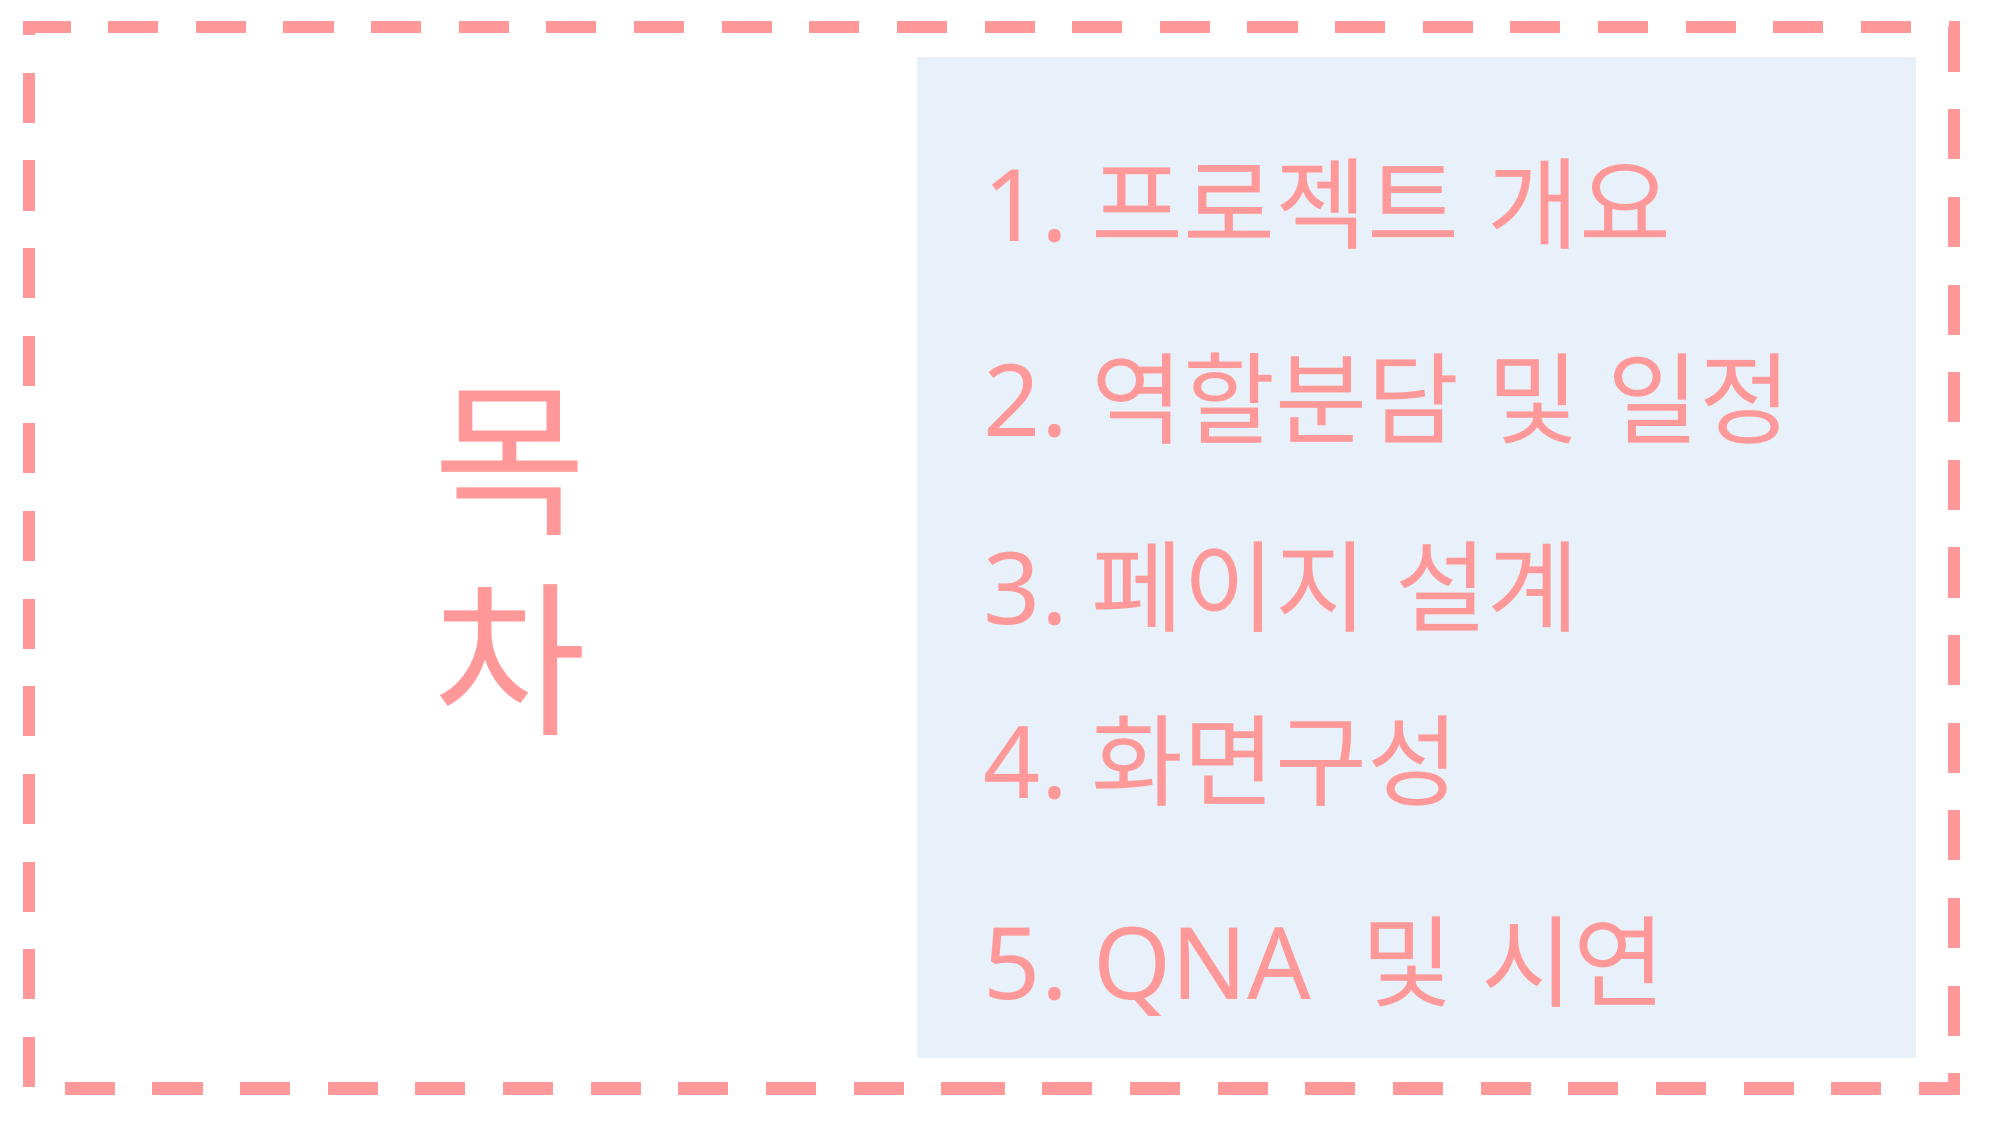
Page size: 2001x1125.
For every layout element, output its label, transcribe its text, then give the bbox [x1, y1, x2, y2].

text_box 2.역할분담 및 일정 [969, 329, 1864, 465]
text_box 5. QNA 및 시연 [969, 892, 2000, 1028]
text_box 4.화면구성 [969, 691, 2000, 827]
text_box [915, 55, 1918, 1060]
text_box 1.프로젝트 개요 [969, 134, 1733, 269]
text_box 3.페이지 설계 [969, 516, 1972, 652]
text_box 목차 [419, 348, 639, 763]
text_box [28, 26, 1955, 1089]
